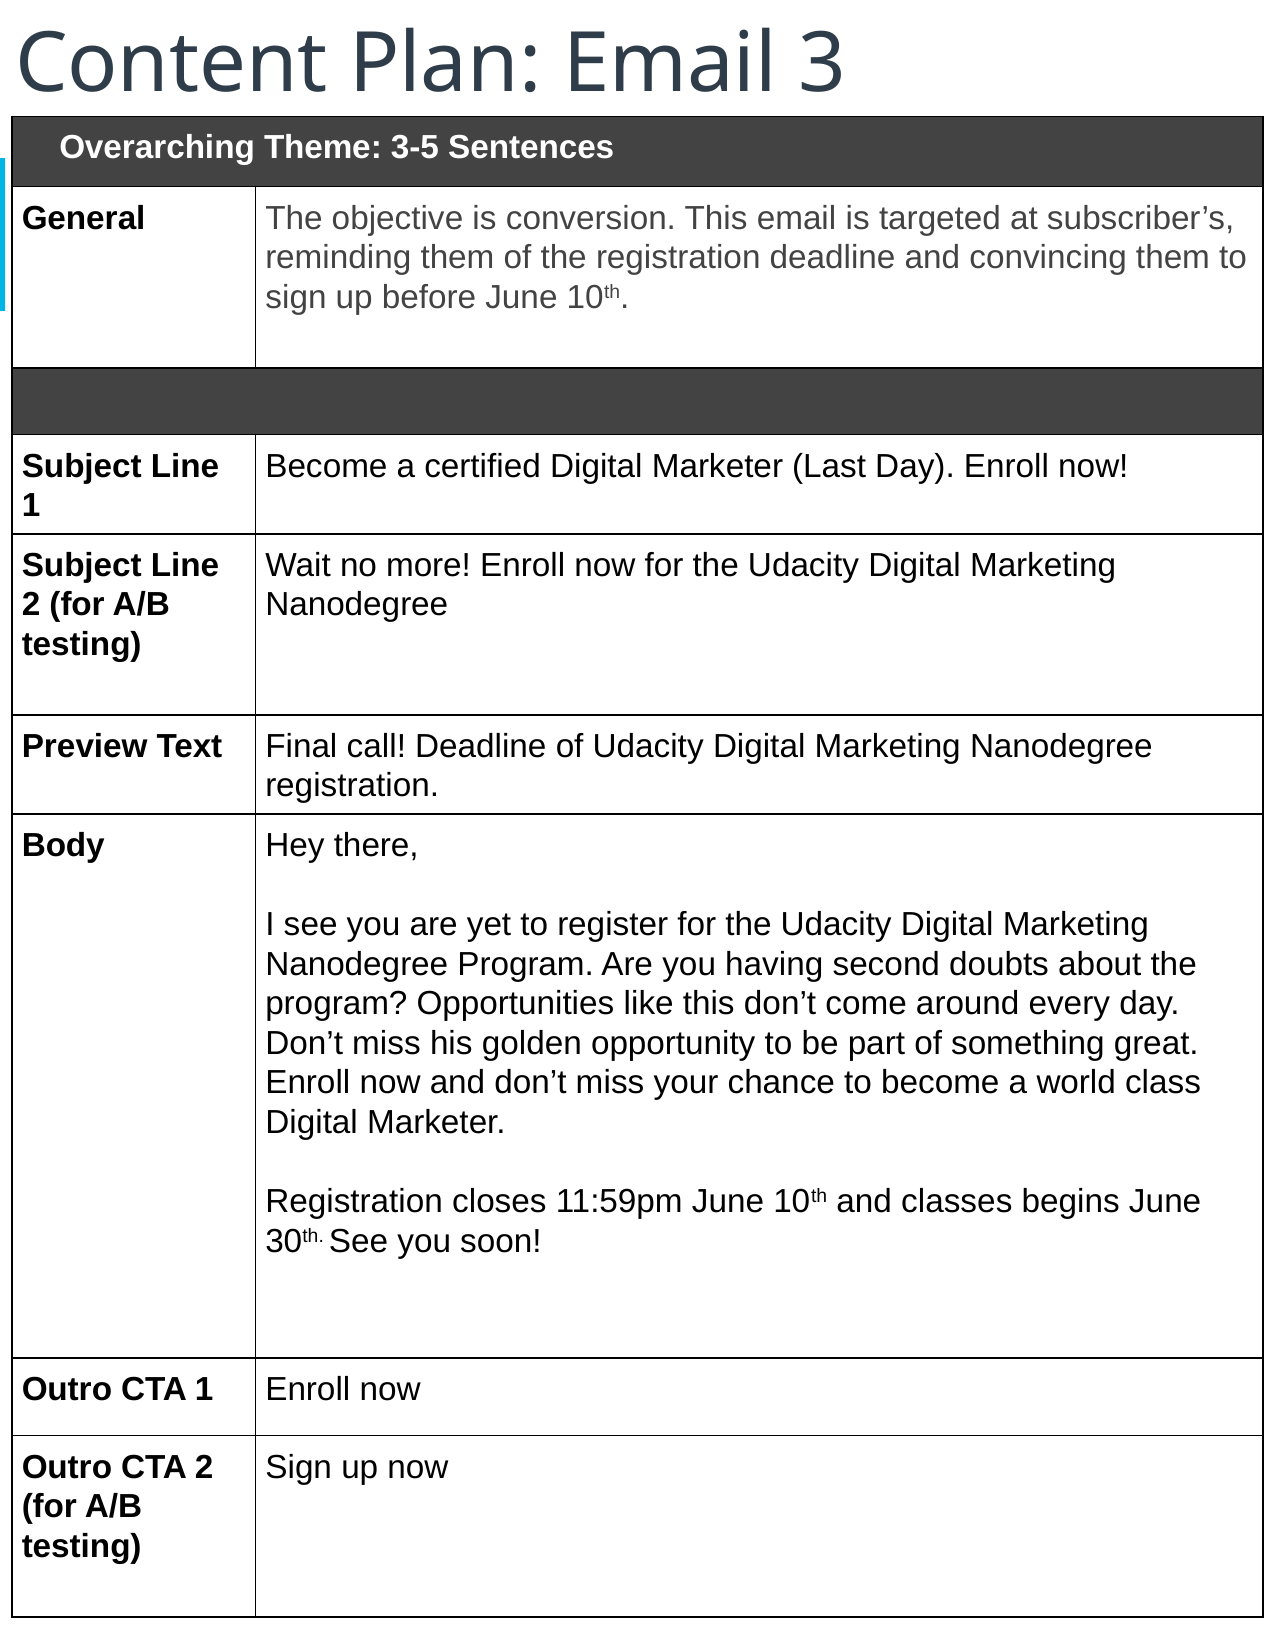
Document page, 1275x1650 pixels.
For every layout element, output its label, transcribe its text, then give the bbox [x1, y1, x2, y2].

table_cell Subject Line 2 (for A/B testing) [13, 535, 255, 714]
table_cell The objective is conversion. This email is targeted at subscriber’s, reminding them of the registration deadline and convincing them to sign up before June 10th. [256, 187, 1262, 367]
table_cell Become a certified Digital Marketer (Last Day). Enroll now! [256, 435, 1262, 533]
table_cell Final call! Deadline of Udacity Digital Marketing Nanodegree registration. [256, 716, 1262, 813]
table_cell [13, 369, 1262, 434]
table_cell Preview Text [13, 716, 255, 813]
title Content Plan: Email 3 [0, 0, 1189, 150]
table_cell General [13, 187, 255, 367]
table_cell Body [13, 815, 255, 1357]
table_header Overarching Theme: 3-5 Sentences [13, 117, 1262, 186]
table_cell Subject Line 1 [13, 435, 255, 533]
table_cell Outro CTA 1 [13, 1359, 255, 1435]
table_cell Hey there, I see you are yet to register for the Udacity Digital Marketing Nanodegree Program. Are you having second doubts about the program? Opportunities like this don’t come around every day. Don’t miss his golden opportunity to be part of something great. Enroll now and don’t miss your chance to become a world class Digital Marketer. Registration closes 11:59pm June 10th and classes begins June 30th. See you soon! [256, 815, 1262, 1357]
table_cell Wait no more! Enroll now for the Udacity Digital Marketing Nanodegree [256, 535, 1262, 714]
table_cell Outro CTA 2 (for A/B testing) [13, 1436, 255, 1616]
table_cell Enroll now [256, 1359, 1262, 1435]
table_cell Sign up now [256, 1436, 1262, 1616]
